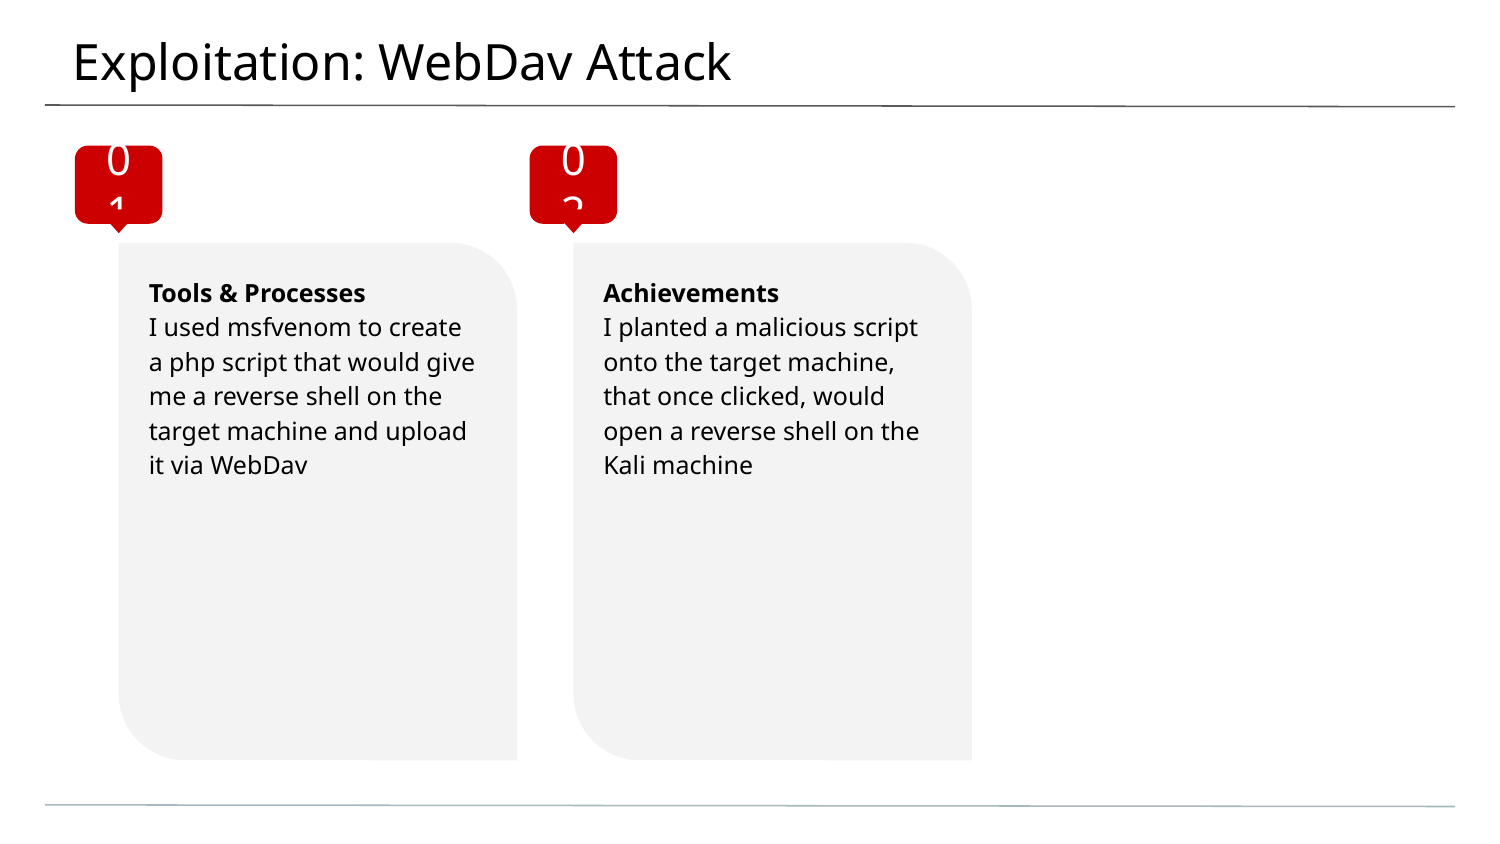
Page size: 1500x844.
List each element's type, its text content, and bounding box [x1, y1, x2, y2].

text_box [74, 145, 163, 234]
text_box [508, 275, 518, 761]
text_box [529, 145, 618, 234]
title Exploitation: WebDav Attack [0, 0, 1500, 88]
text_box Tools & Processes I used msfvenom to create a php script that would give me a reverse shell on the target machine and upload it via WebDav [118, 242, 508, 761]
text_box Achievements I planted a malicious script onto the target machine, that once clicked, would open a reverse shell on the Kali machine [573, 242, 972, 761]
